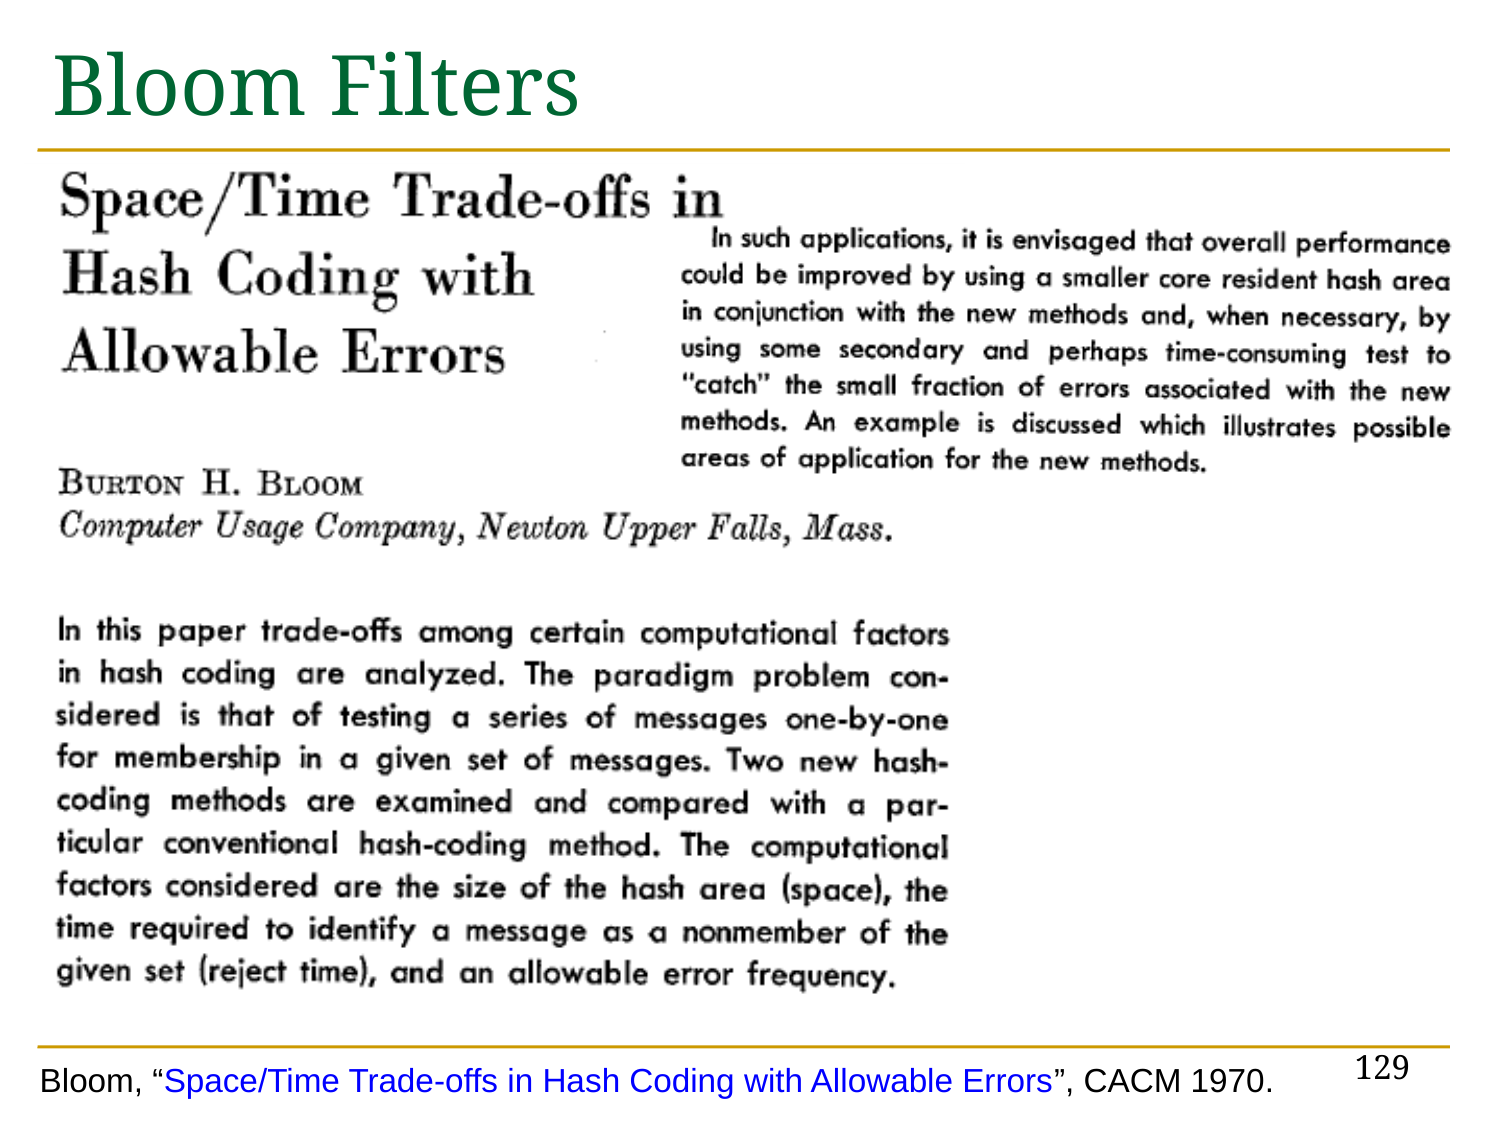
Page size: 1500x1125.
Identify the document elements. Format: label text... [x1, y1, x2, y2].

picture [37, 599, 963, 997]
slide_number 129 [1074, 1023, 1426, 1051]
text_box Bloom, “Space/Time Trade-offs in Hash Coding with Allowable Errors”, CACM 1970. [24, 1051, 1450, 1107]
title Bloom Filters [37, 24, 1450, 200]
picture [24, 162, 1477, 590]
